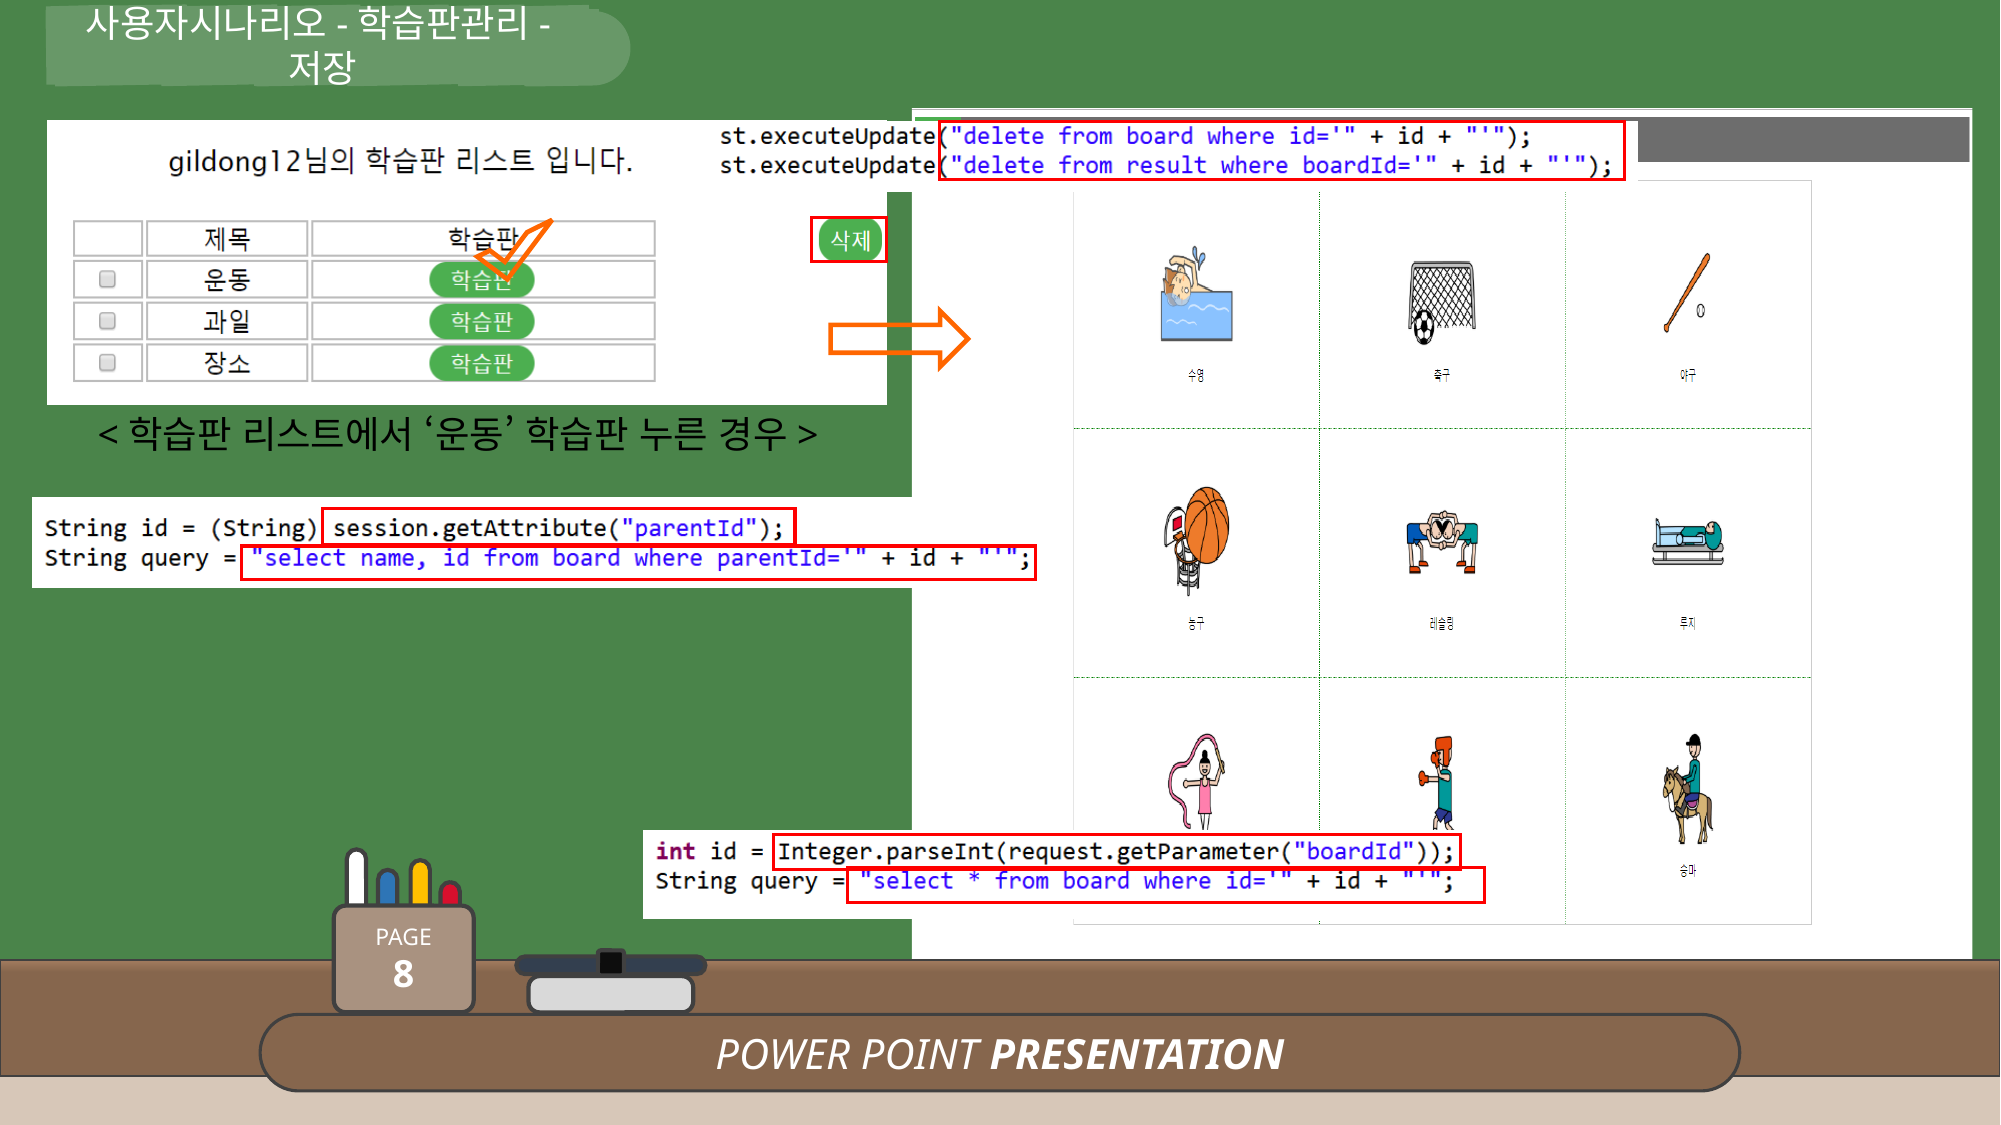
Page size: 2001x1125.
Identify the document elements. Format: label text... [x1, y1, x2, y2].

text_box [409, 859, 431, 904]
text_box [516, 950, 706, 1013]
text_box [468, 959, 516, 1013]
text_box [0, 959, 340, 1077]
text_box [887, 323, 911, 354]
text_box PAGE 8 [332, 904, 475, 1014]
text_box [377, 868, 399, 904]
text_box [706, 959, 2000, 1077]
text_box [345, 848, 368, 904]
picture [31, 108, 1973, 959]
text_box POWER POINT PRESENTATION [259, 1013, 1741, 1092]
text_box [0, 1077, 2000, 1125]
text_box 사용자시나리오-학습판관리-저장 [47, 40, 598, 51]
text_box <학습판 리스트에서 ‘운동’ 학습판 누른 경우> [82, 405, 834, 464]
text_box [439, 881, 461, 904]
